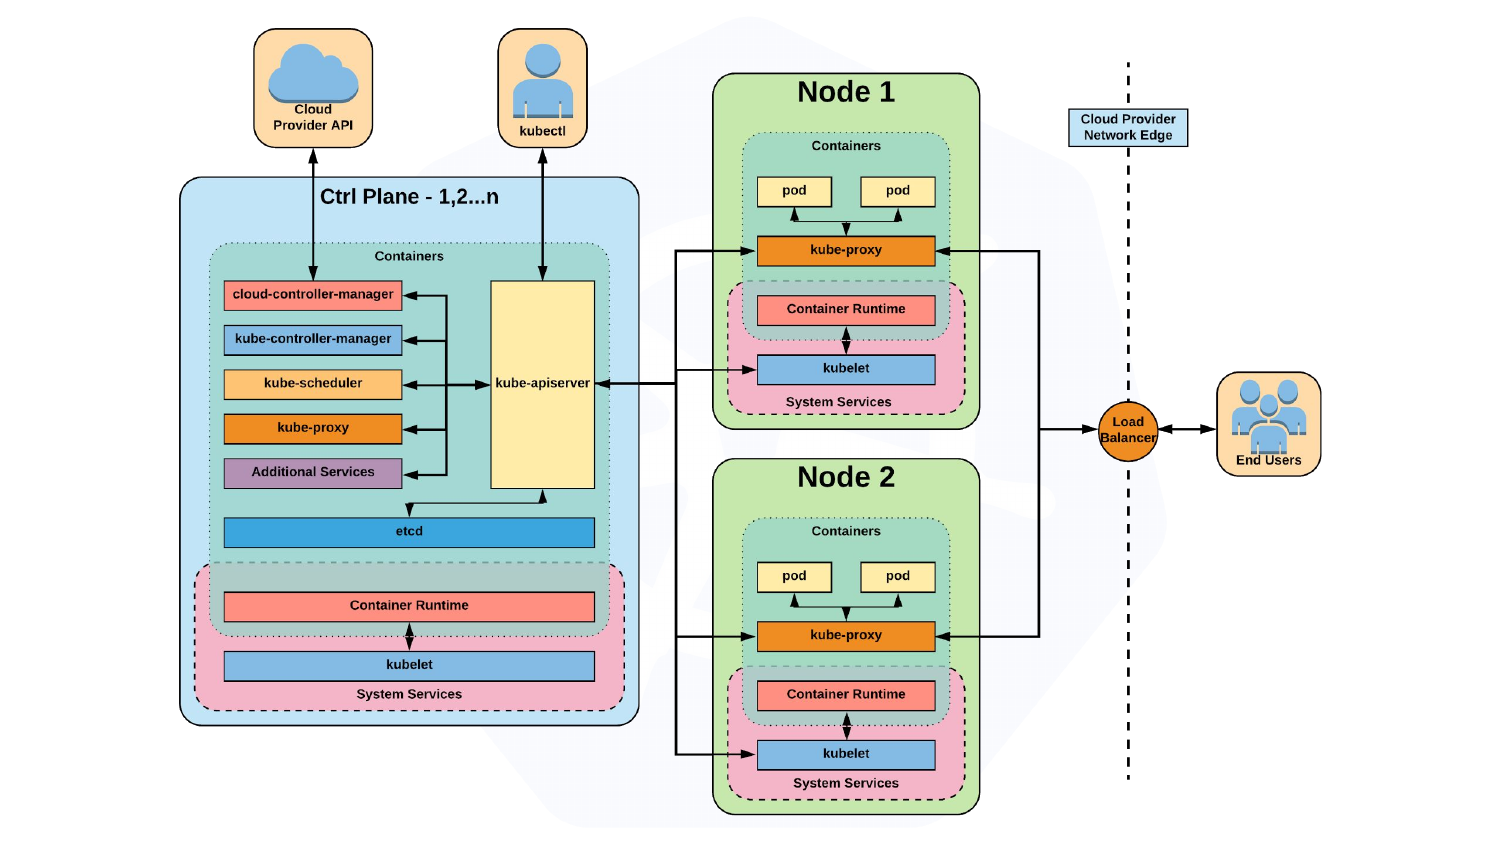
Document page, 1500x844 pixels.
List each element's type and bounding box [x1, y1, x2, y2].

text_box [150, 0, 1350, 844]
